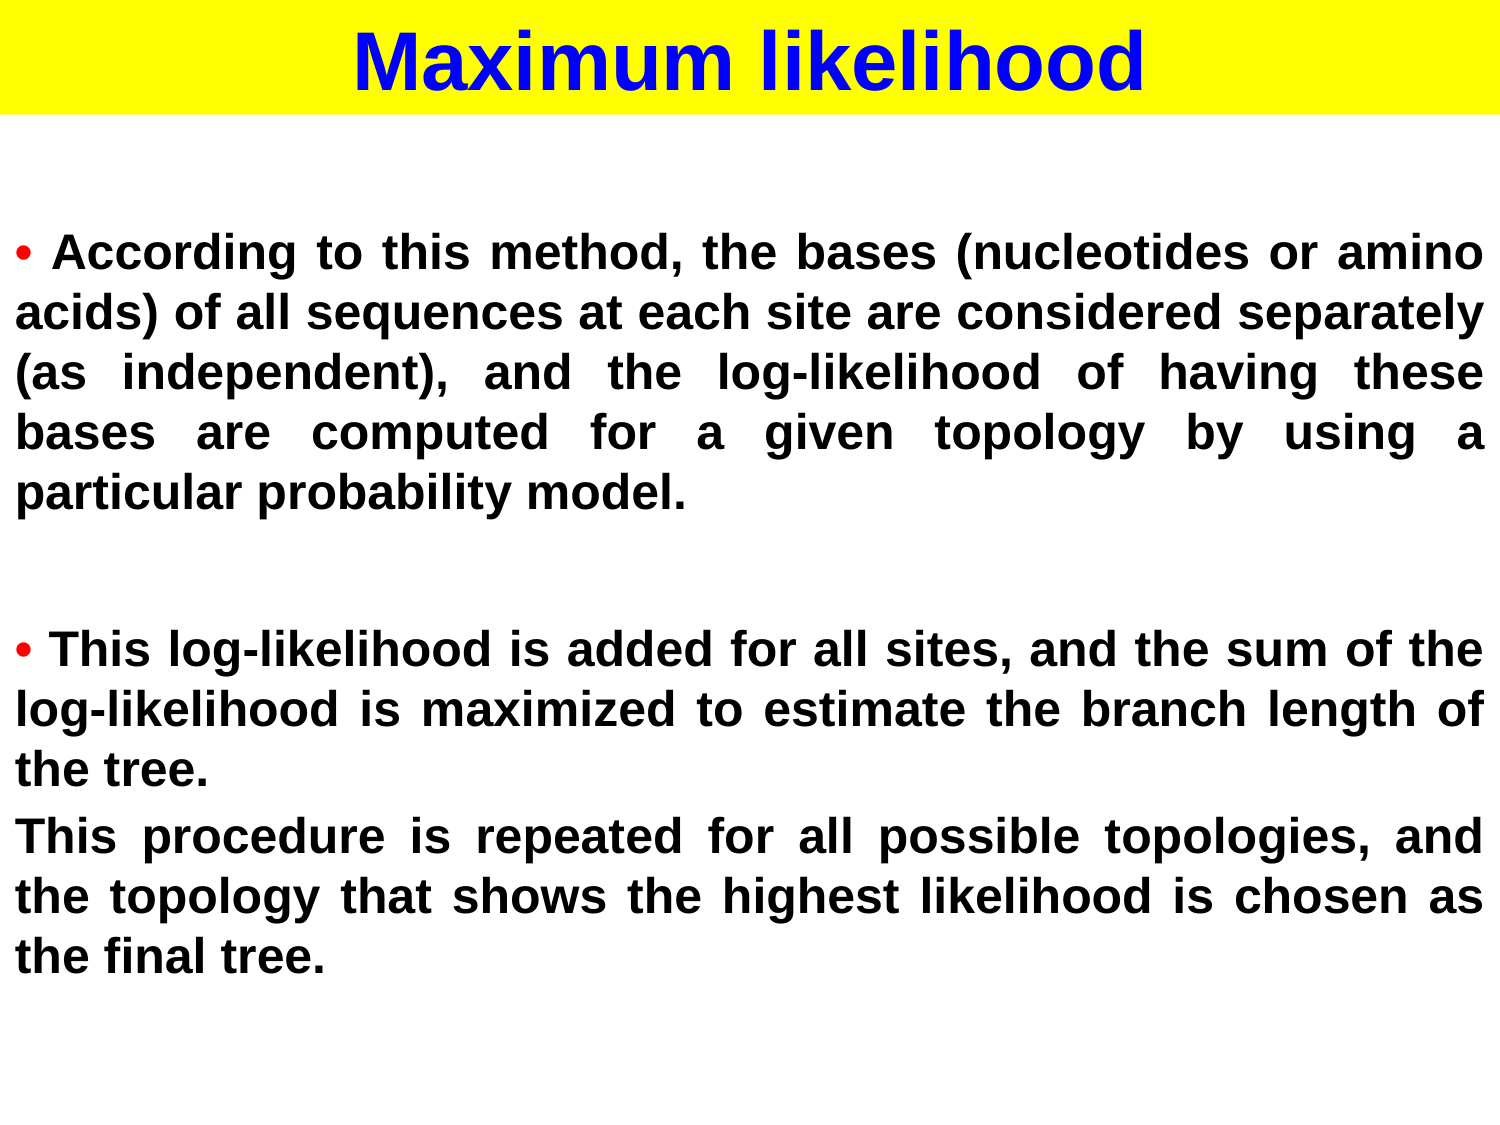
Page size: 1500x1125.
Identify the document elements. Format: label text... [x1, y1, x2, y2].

text_box • This log-likelihood is added for all sites, and the sum of the log-likelihood is maximized to estimate the branch length of the tree. This procedure is repeated for all possible topologies, and the topology that shows the highest likelihood is chosen as the final tree. [0, 609, 1500, 991]
text_box • According to this method, the bases (nucleotides or amino acids) of all sequences at each site are considered separately (as independent), and the log-likelihood of having these bases are computed for a given topology by using a particular probability model. [0, 212, 1500, 527]
text_box Maximum likelihood [0, 0, 1500, 115]
